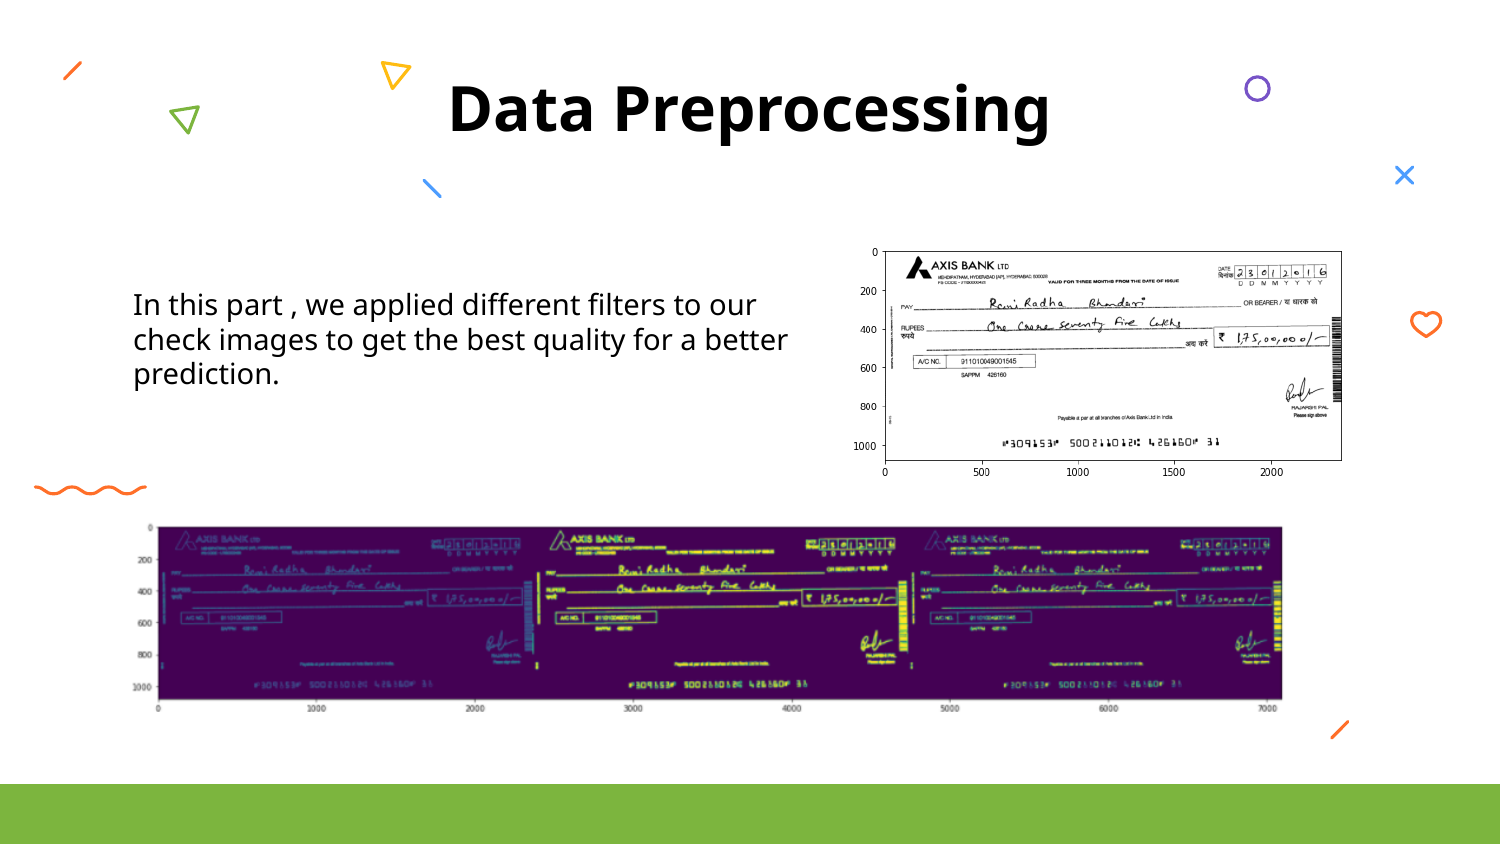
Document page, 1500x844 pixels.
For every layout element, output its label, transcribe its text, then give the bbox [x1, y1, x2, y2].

picture [844, 232, 1359, 482]
picture [0, 784, 1500, 844]
text_box In this part , we applied different filters to our check images to get the best quality for a better prediction. [118, 270, 817, 504]
title Data Preprocessing [118, 59, 1382, 154]
picture [94, 506, 1307, 725]
